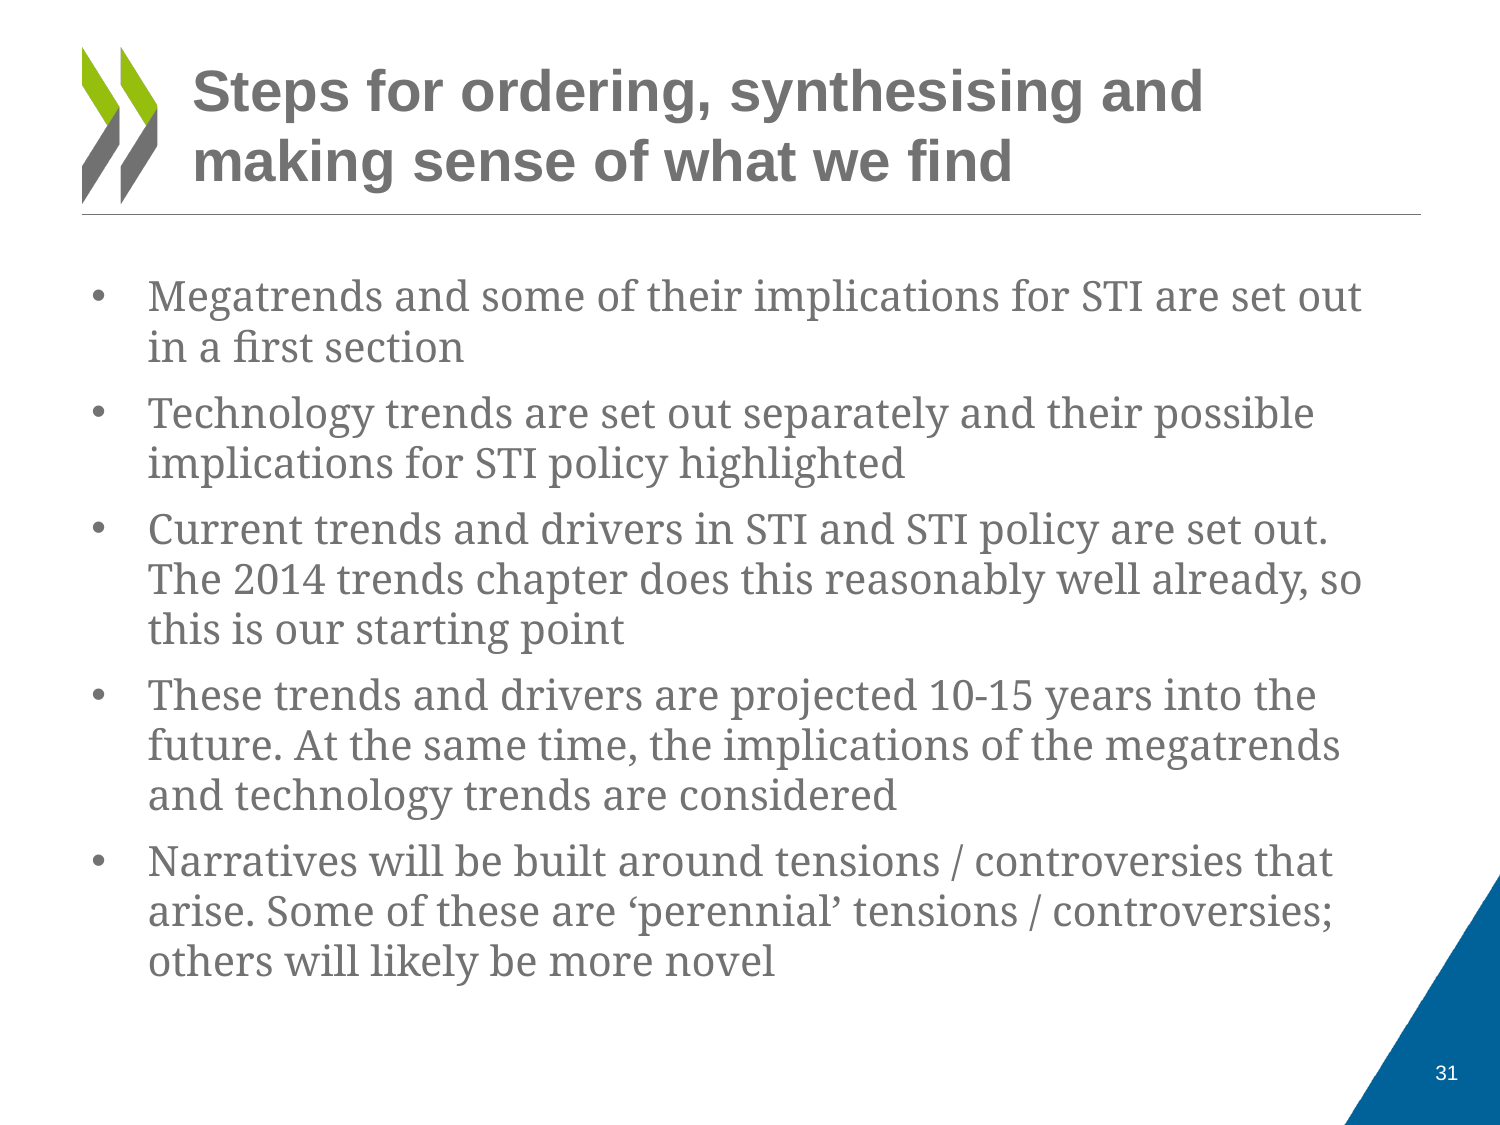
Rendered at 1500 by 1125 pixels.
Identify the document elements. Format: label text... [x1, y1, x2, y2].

slide_number 31 [1417, 1051, 1474, 1092]
title Steps for ordering, synthesising and making sense of what we find [177, 38, 1394, 207]
picture [1344, 874, 1500, 1125]
list Megatrends and some of their implications for STI are set out in a first section Technology trends are set out separately and their possible implications for STI policy highlighted Current trends and drivers in STI and STI policy are set out. The 2014 trends chapter does this reasonably well already, so this is our starting point These trends and drivers are projected 10-15 years into the future. At the same time, the implications of the megatrends and technology trends are considered Narratives will be built around tensions / controversies that arise. Some of these are ‘perennial’ tensions / controversies; others will likely be more novel [76, 262, 1425, 1006]
